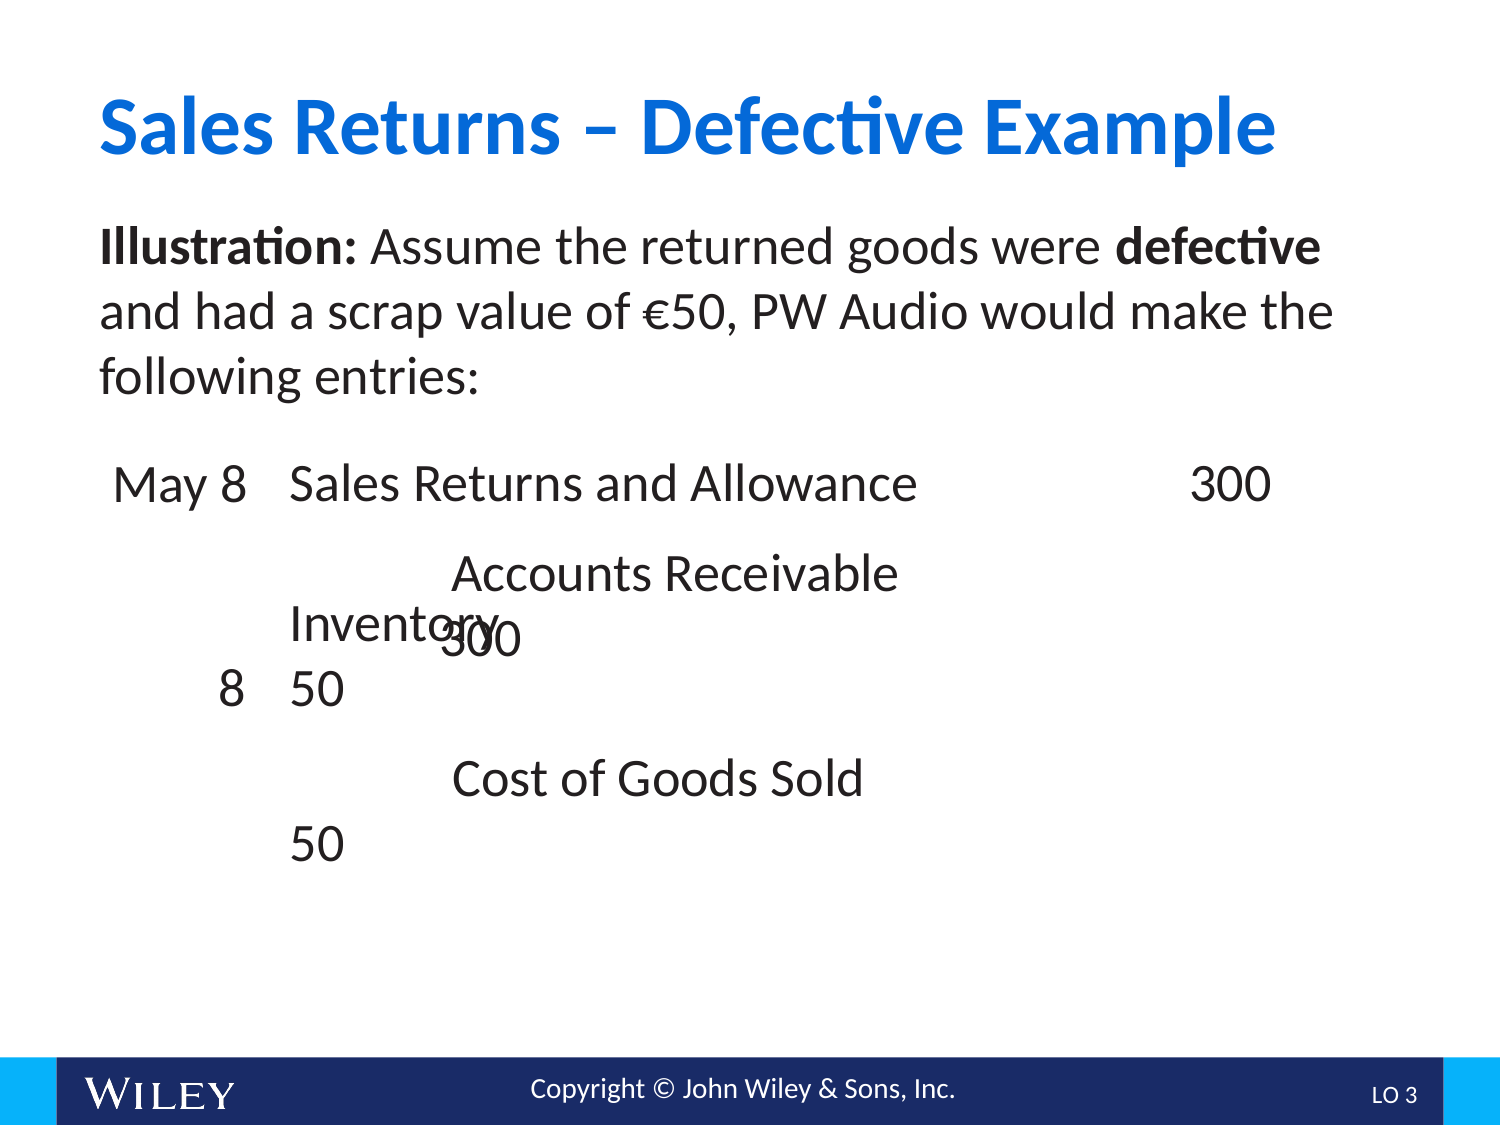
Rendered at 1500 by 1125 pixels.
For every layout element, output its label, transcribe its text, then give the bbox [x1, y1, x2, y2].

list May 8 [97, 441, 274, 527]
list L O 3 [1345, 1066, 1433, 1124]
list 8 [203, 644, 268, 741]
list Inventory 50 Cost of Goods Sold 50 [274, 628, 1433, 832]
list Illustration: Assume the returned goods were defective and had a scrap value of €50, PW Audio would make the following entries: [84, 202, 1416, 425]
title Sales Returns – Defective Example [84, 75, 1416, 202]
list Sales Returns and Allowance 300 Accounts Receivable 300 [274, 440, 1432, 628]
